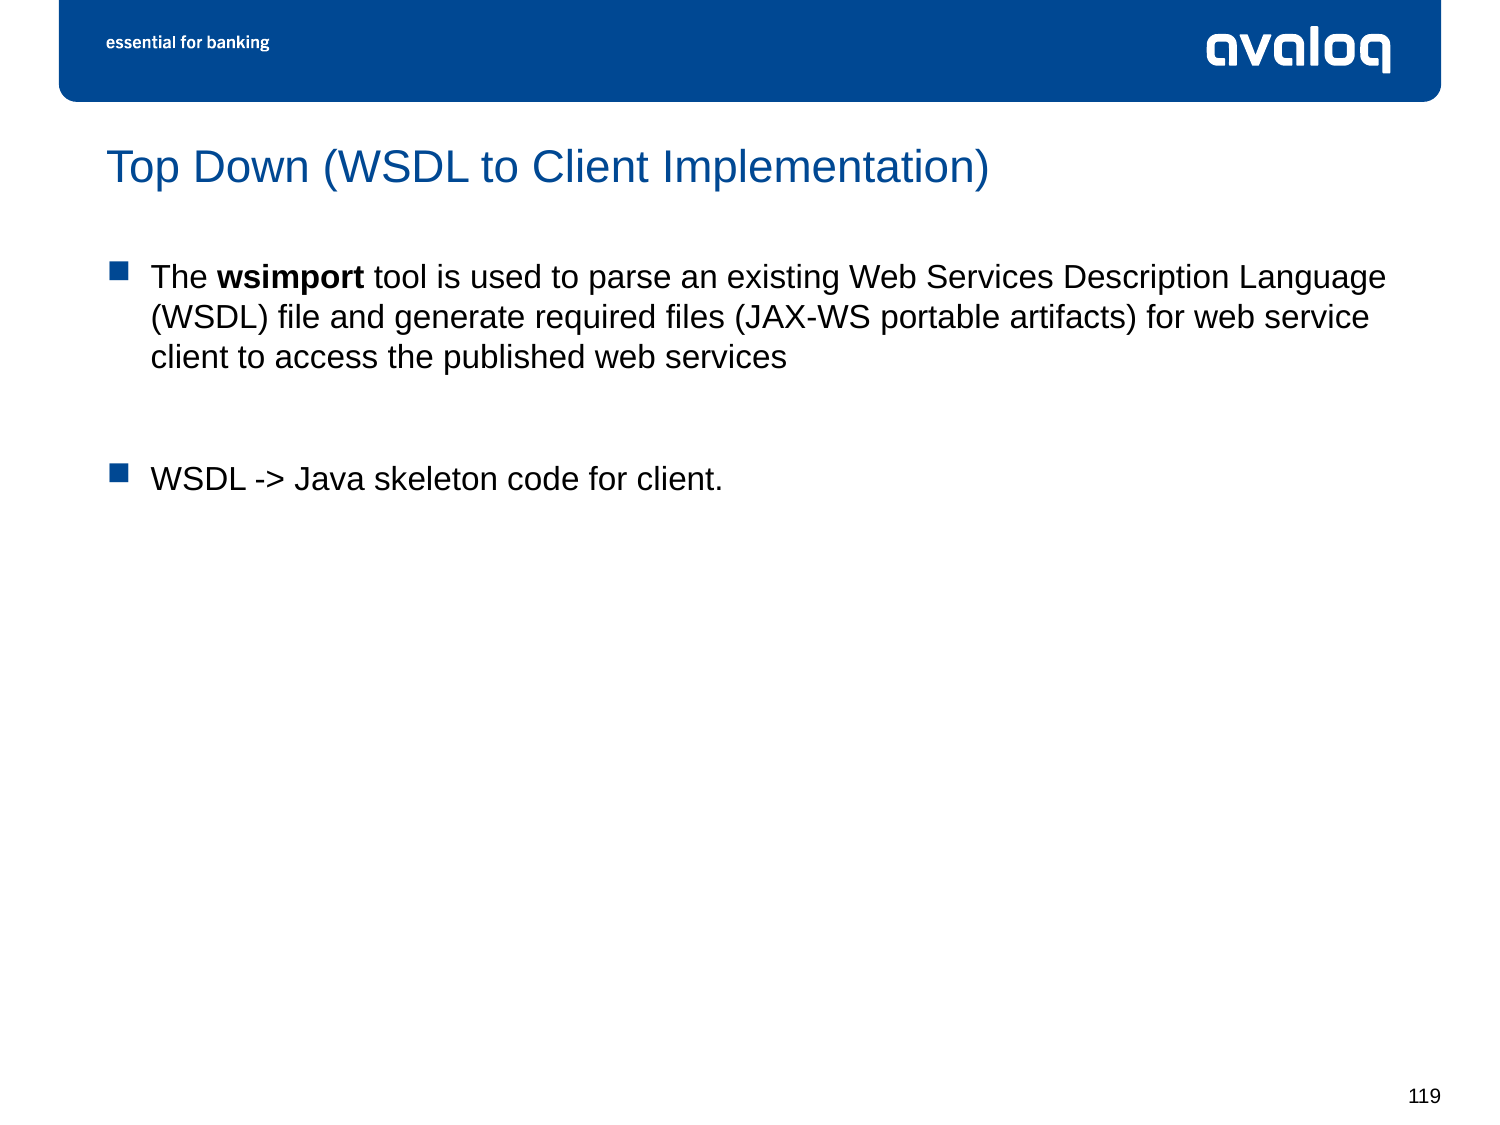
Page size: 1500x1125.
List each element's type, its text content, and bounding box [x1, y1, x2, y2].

list The wsimport tool is used to parse an existing Web Services Description Language (WSDL) file and generate required files (JAX-WS portable artifacts) for web service client to access the published web services WSDL -> Java skeleton code for client. [105, 255, 1394, 1042]
title Top Down (WSDL to Client Implementation) [105, 142, 1394, 215]
slide_number 119 [1200, 1082, 1442, 1112]
